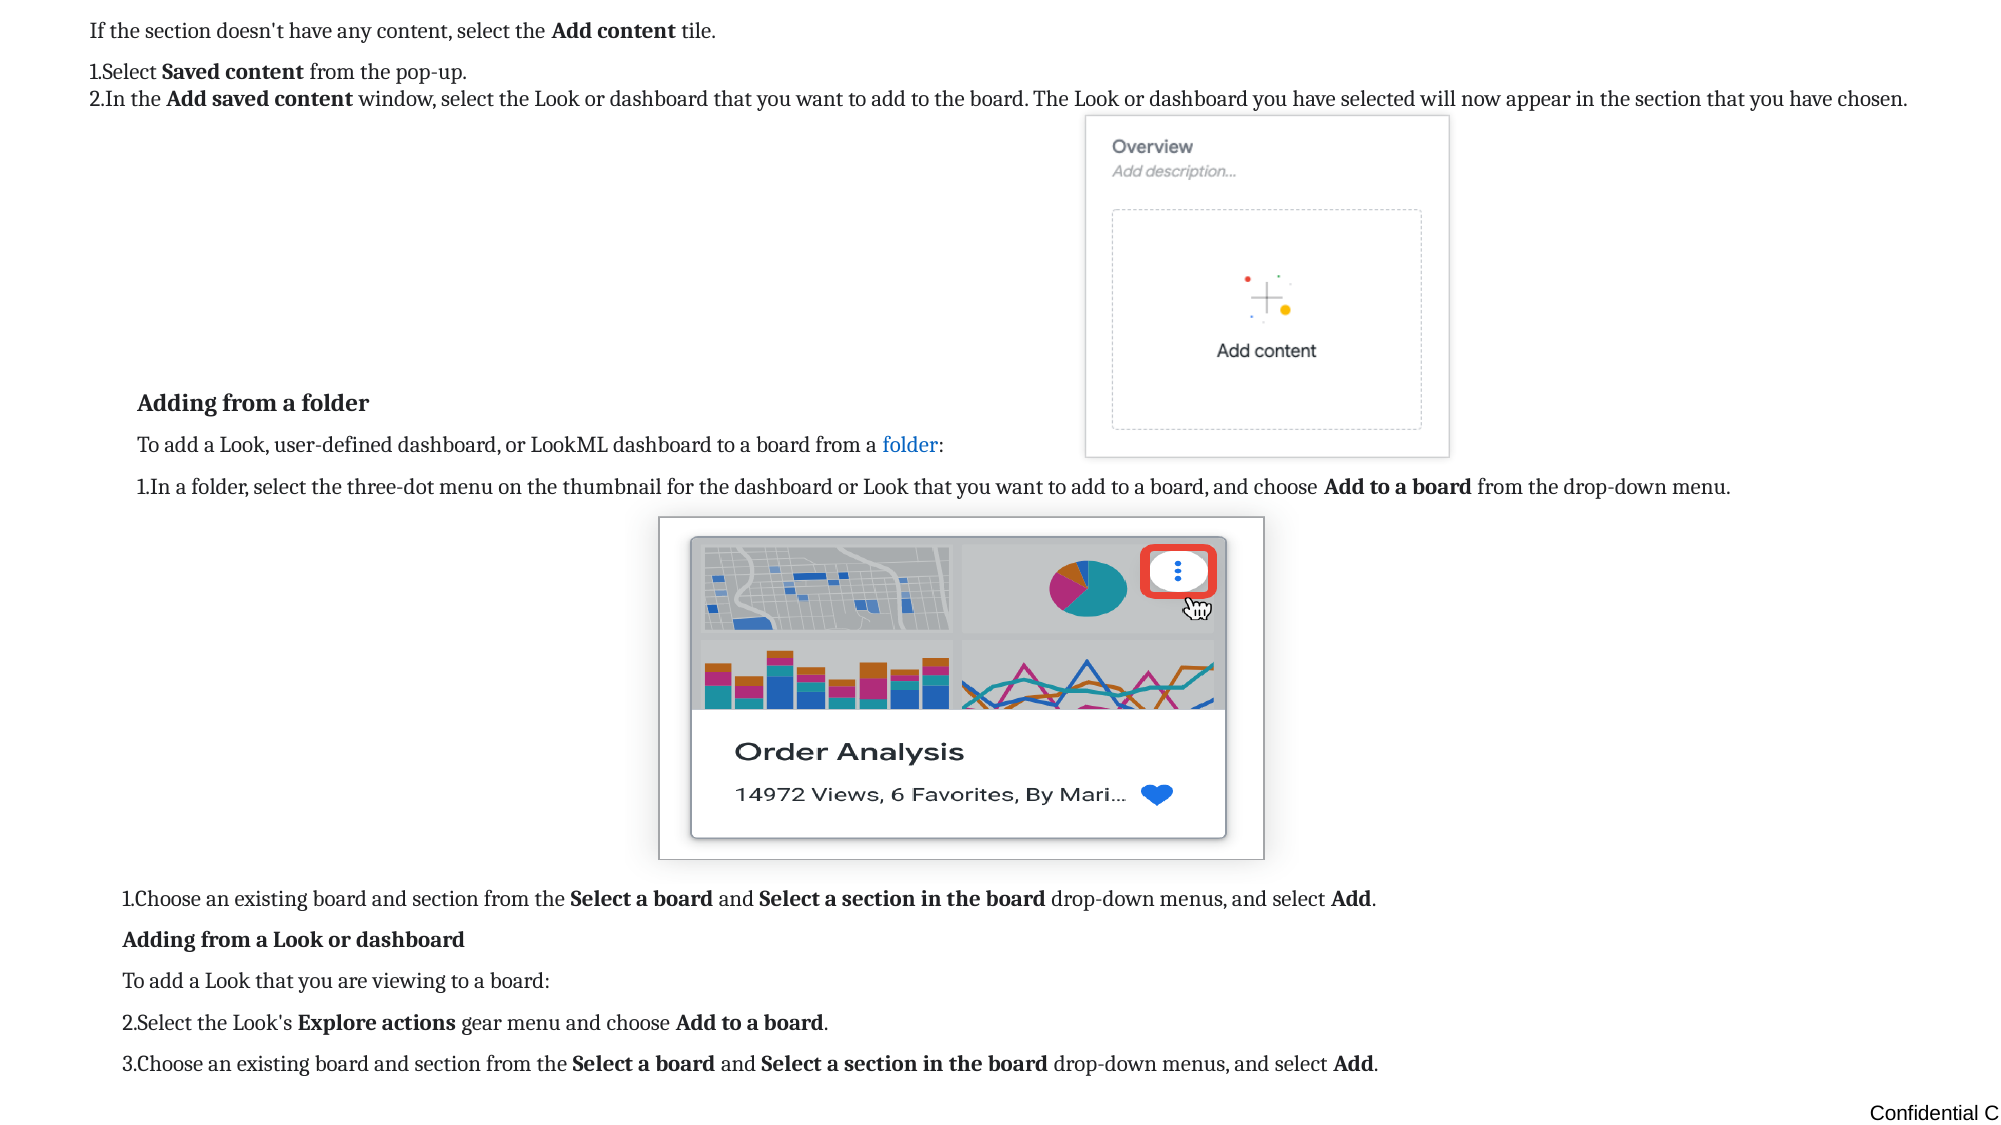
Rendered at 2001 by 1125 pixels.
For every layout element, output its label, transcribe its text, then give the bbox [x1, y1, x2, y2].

text_box If the section doesn't have any content, select the Add content tile. Select Saved content from the pop-up. In the Add saved content window, select the Look or dashboard that you want to add to the board. The Look or dashboard you have selected will now appear in the section that you have chosen. [74, 0, 1926, 147]
picture [625, 492, 1299, 885]
text_box Adding from a folder To add a Look, user-defined dashboard, or LookML dashboard to a board from a folder: In a folder, select the three-dot menu on the thumbnail for the dashboard or Look that you want to add to a board, and choose Add to a board from the drop-down menu. [122, 363, 1747, 548]
text_box Choose an existing board and section from the Select a board and Select a section in the board drop-down menus, and select Add. Adding from a Look or dashboard To add a Look that you are viewing to a board: Select the Look's Explore actions gear menu and choose Add to a board. Choose an existing board and section from the Select a board and Select a section in the board drop-down menus, and select Add. [107, 776, 1394, 1125]
picture [1076, 106, 1459, 467]
